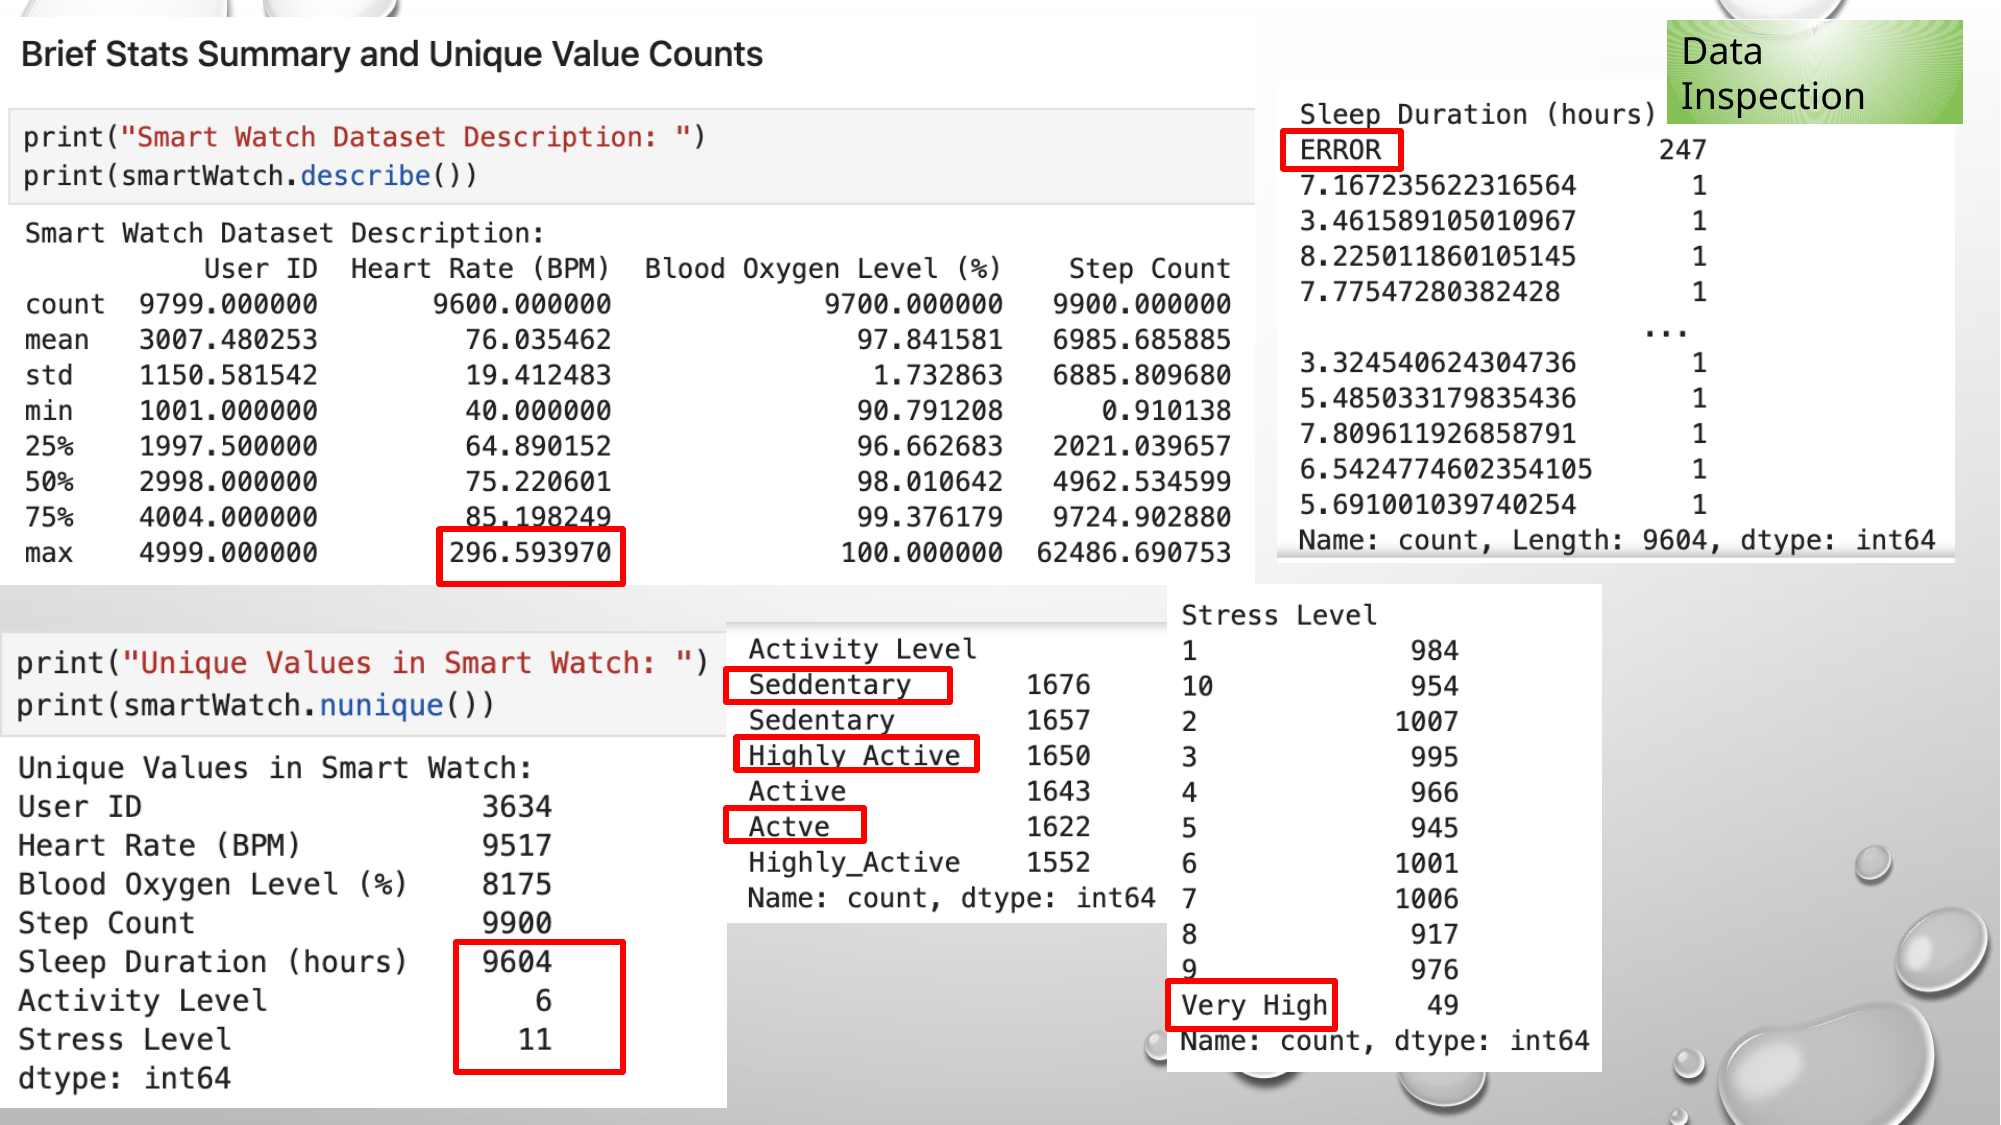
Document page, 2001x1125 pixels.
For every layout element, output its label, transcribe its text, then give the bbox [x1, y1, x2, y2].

text_box Data Inspection [1666, 19, 1964, 125]
picture [0, 0, 2000, 1125]
